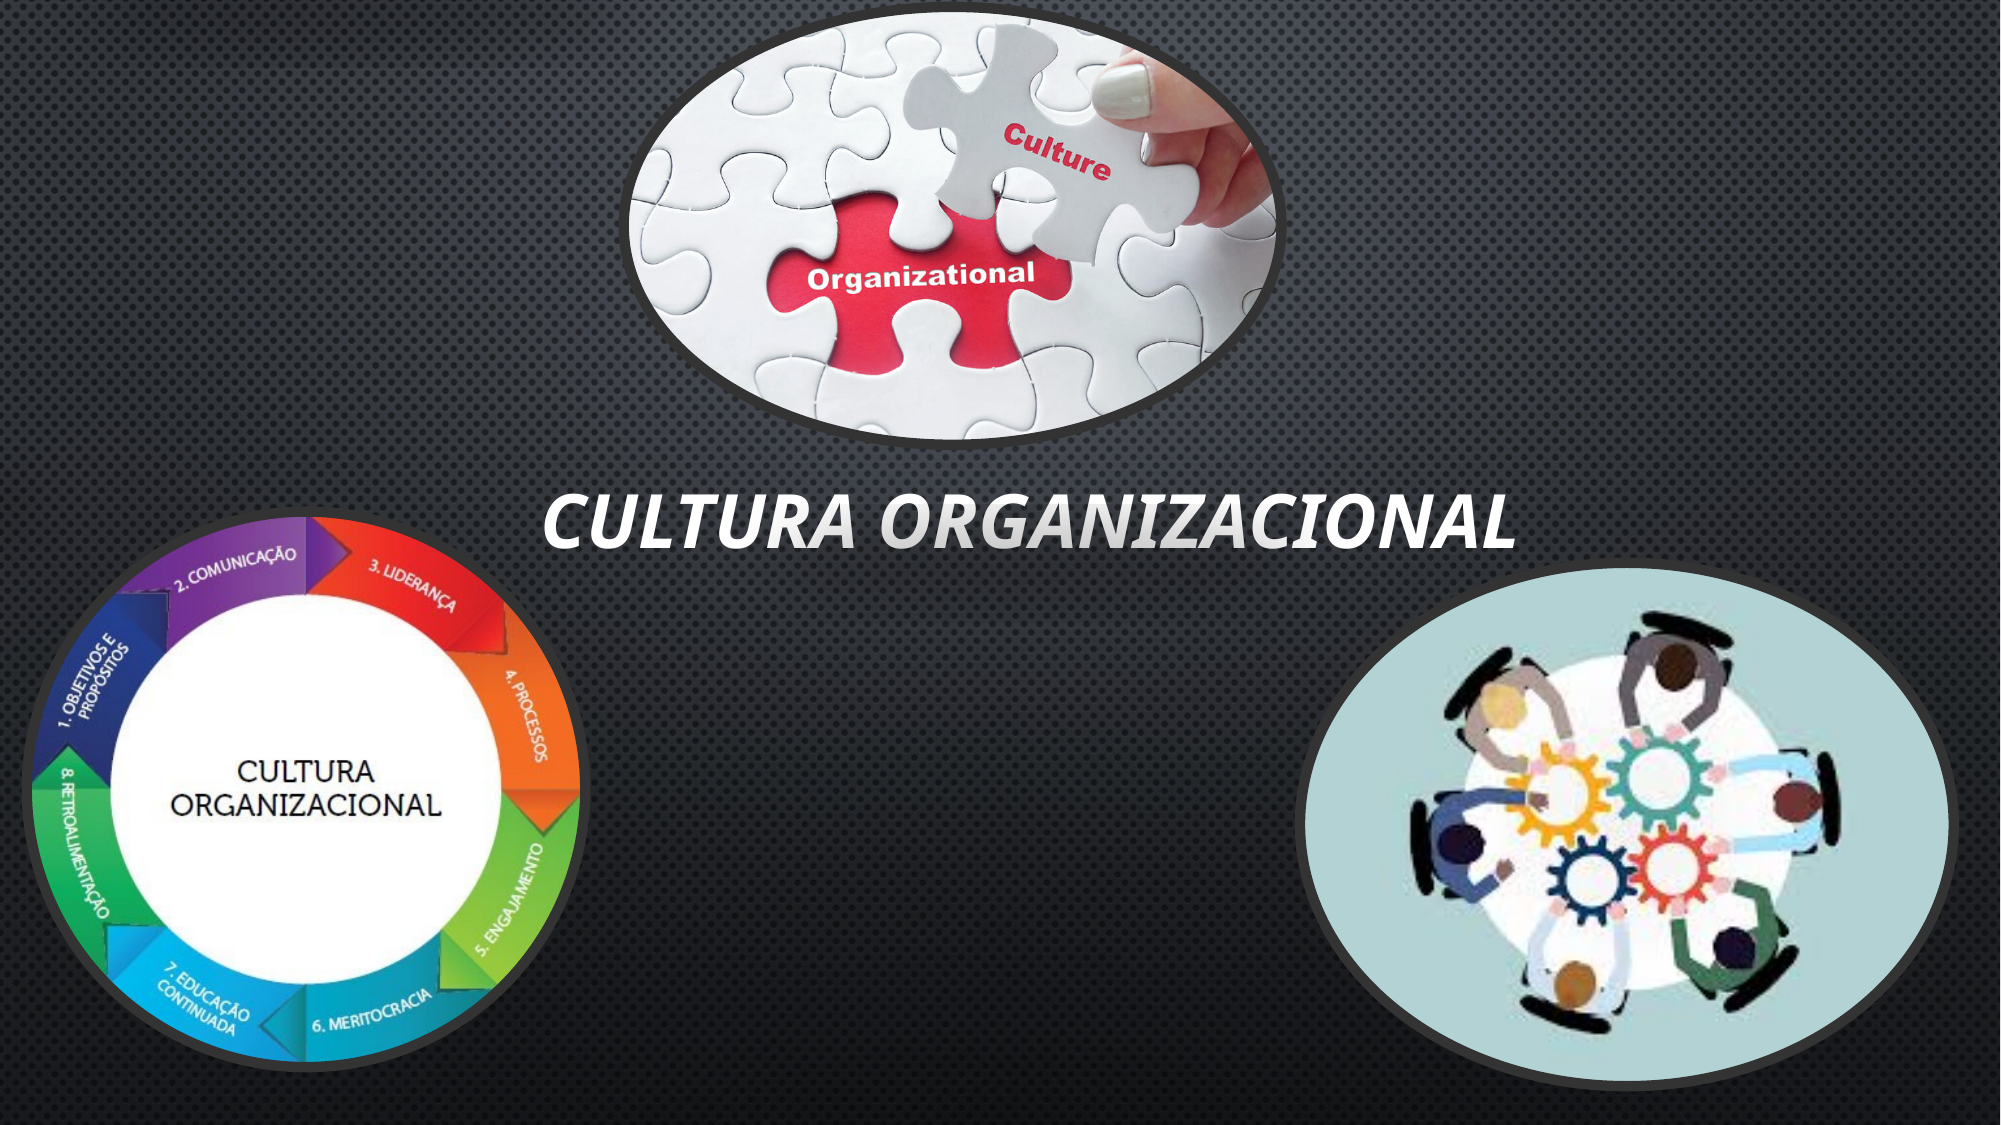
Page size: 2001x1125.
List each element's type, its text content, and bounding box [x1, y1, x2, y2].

picture [623, 6, 1282, 446]
picture [1299, 562, 1954, 1087]
title Cultura Organizacional [81, 323, 1823, 713]
picture [26, 511, 586, 1068]
